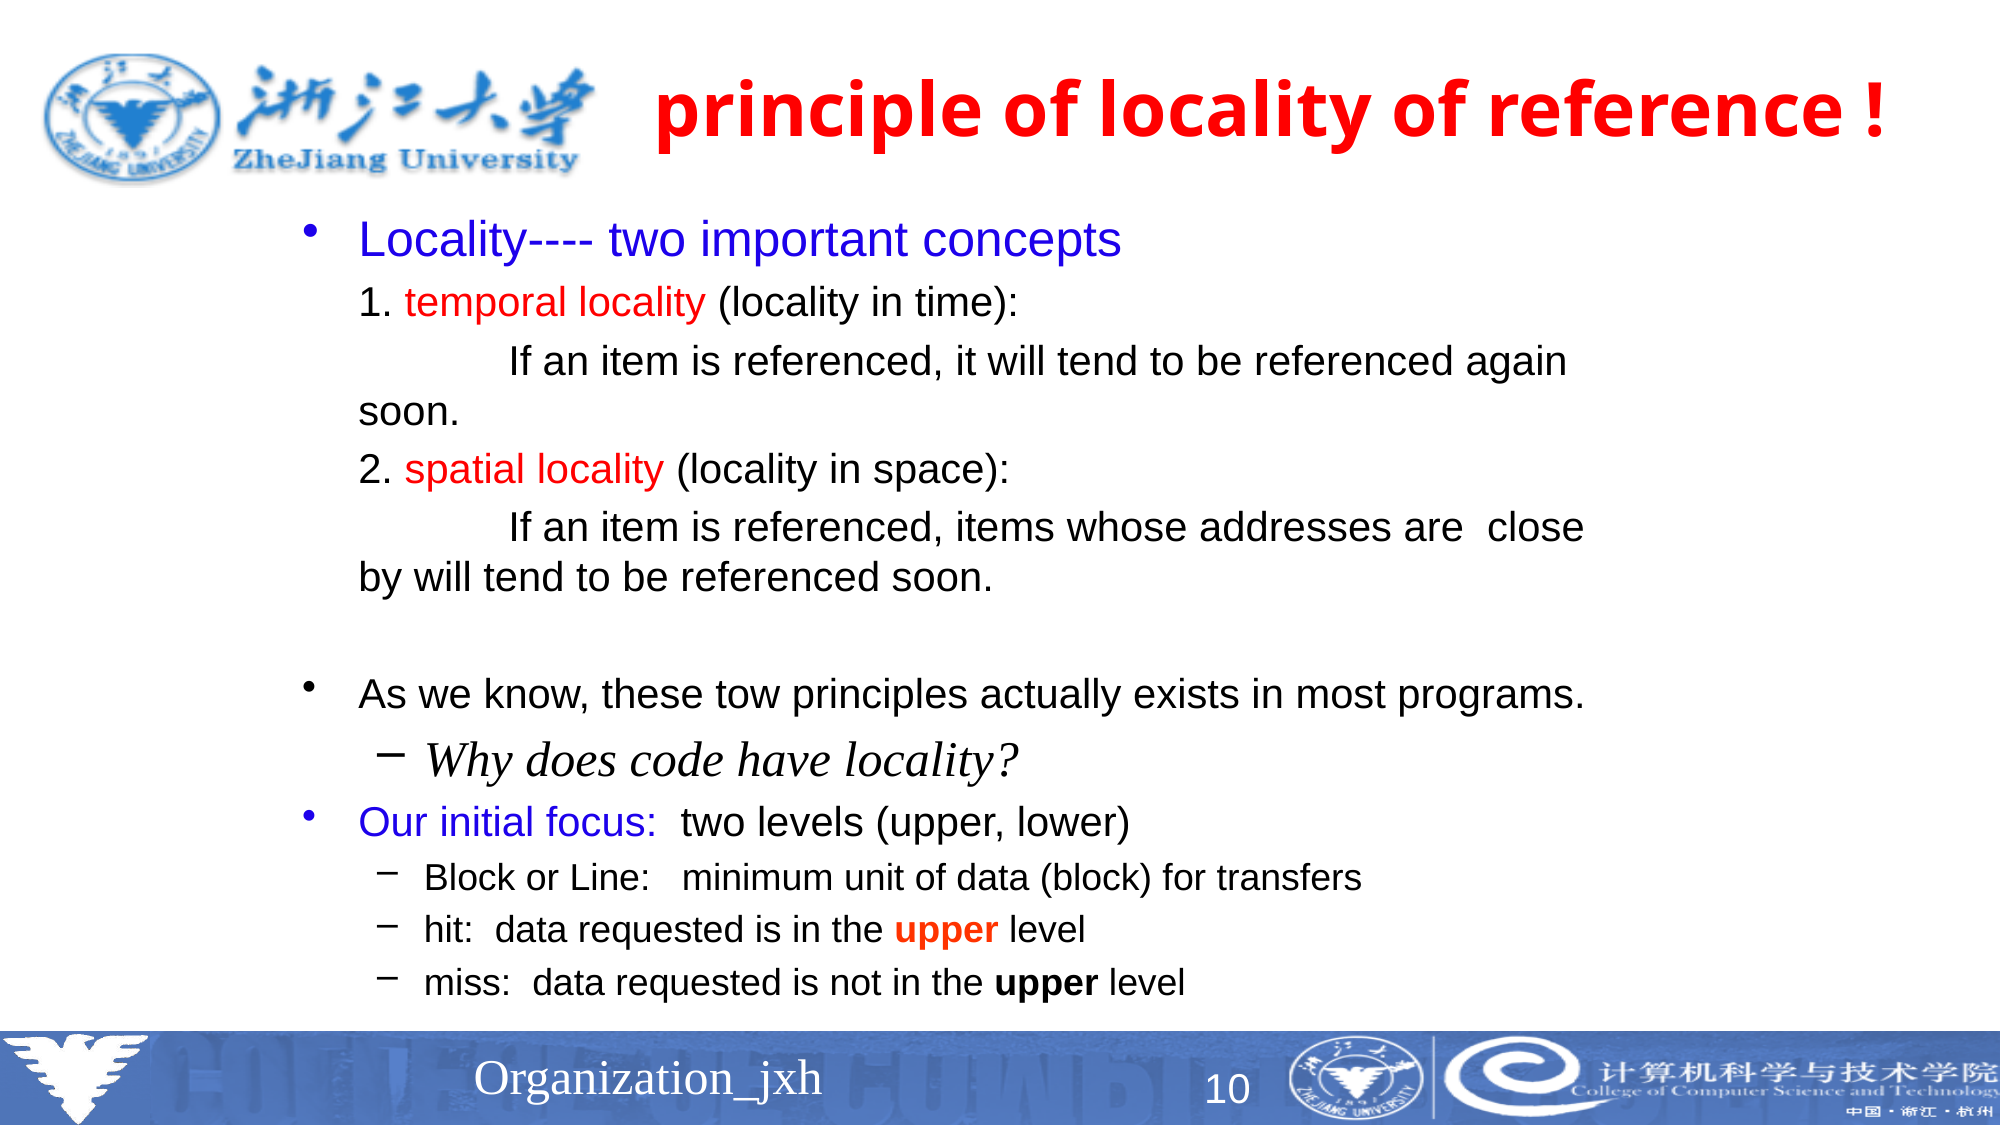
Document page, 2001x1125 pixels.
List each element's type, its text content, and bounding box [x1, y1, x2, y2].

picture [31, 46, 604, 188]
title principle of locality of reference ! [624, 13, 1916, 200]
picture [0, 1031, 2000, 1125]
text_box [286, 51, 581, 130]
list Locality---- two important concepts 1. temporal locality (locality in time): If an item is referenced, it will tend to be referenced again soon. 2. spatial locality (locality in space): If an item is referenced, items whose addresses are close by will tend to be referenced soon. As we know, these tow principles actually exists in most programs. Why does code have locality? Our initial focus: two levels (upper, lower) Block or Line: minimum unit of data (block) for transfers hit: data requested is in the upper level miss: data requested is not in the upper level [286, 198, 1638, 999]
